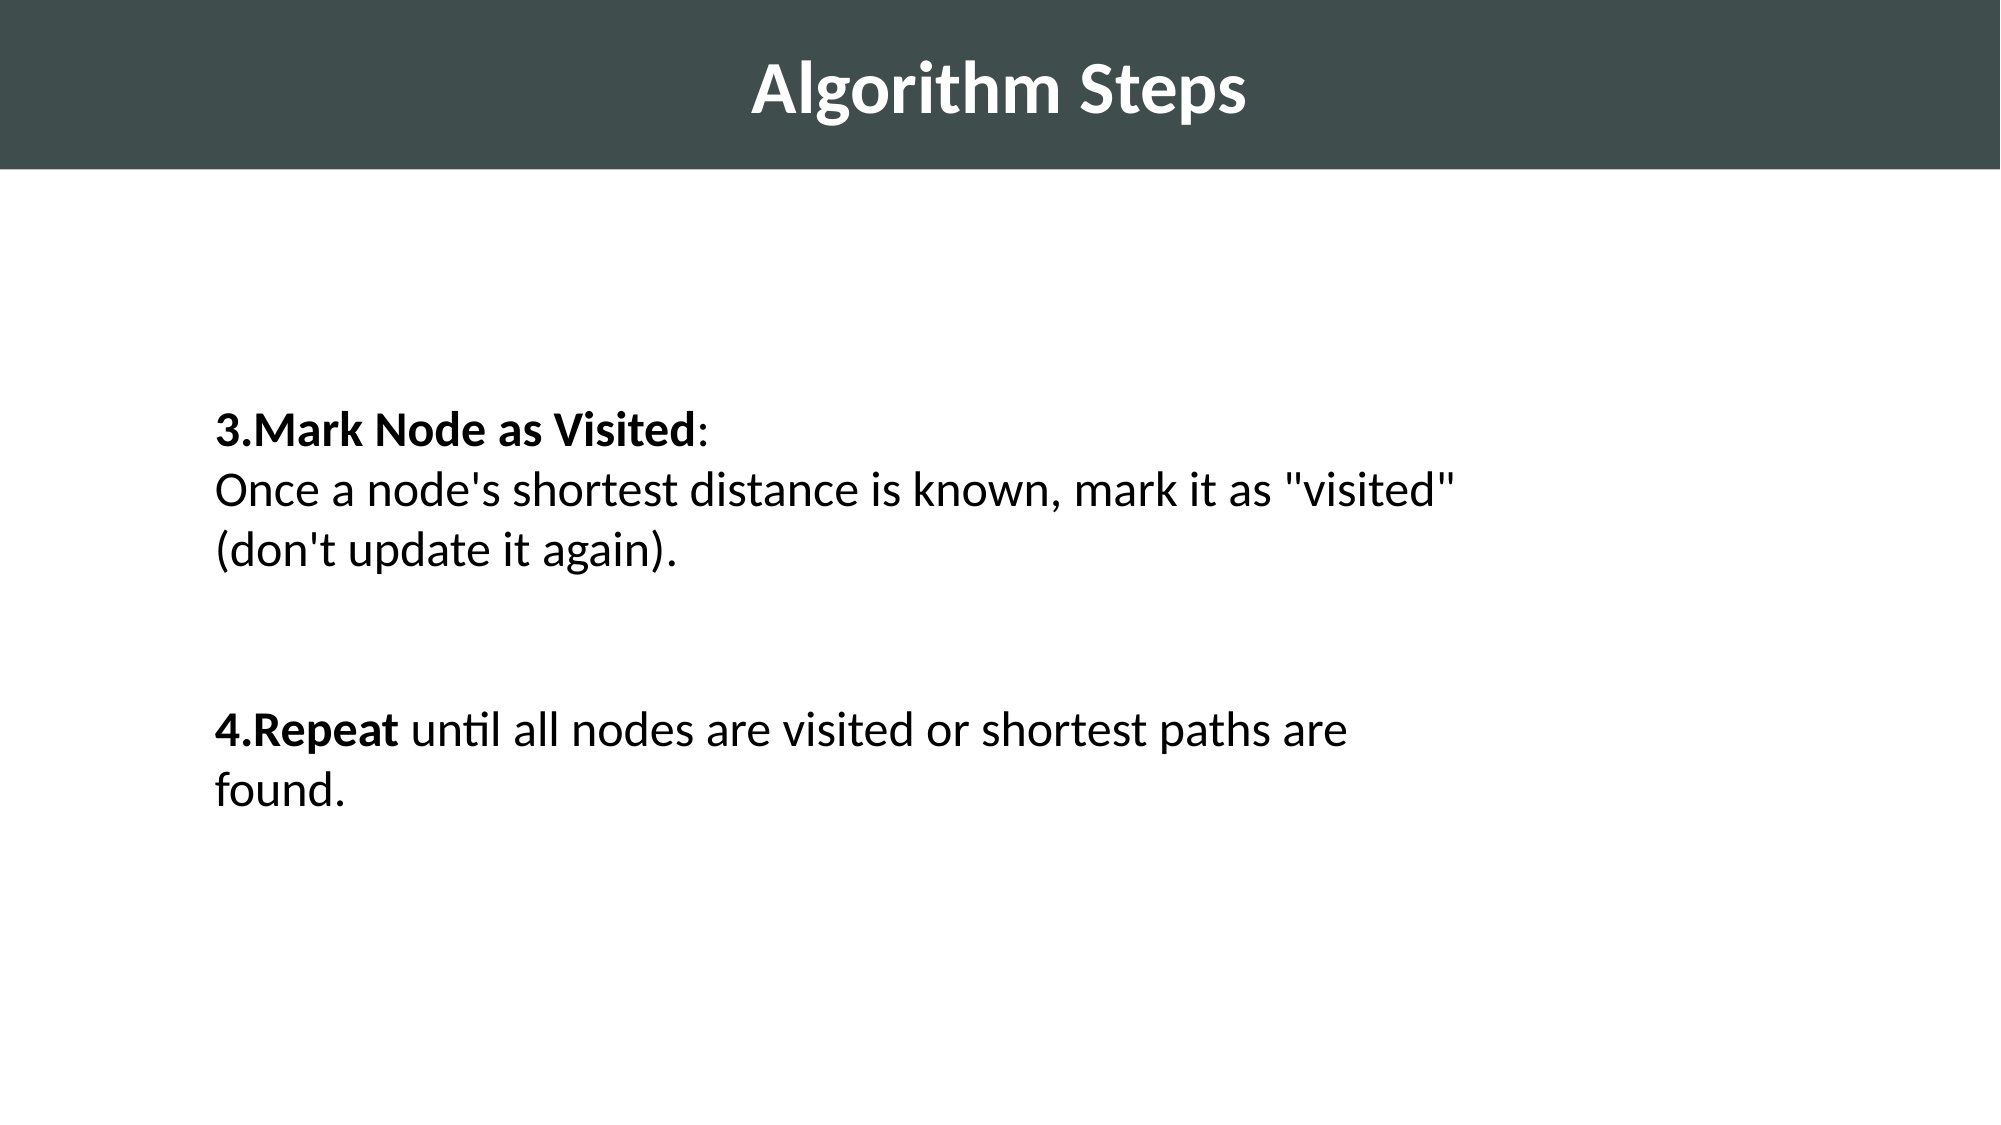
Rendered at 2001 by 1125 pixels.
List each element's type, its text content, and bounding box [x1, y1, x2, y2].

text_box Mark Node as Visited: Once a node's shortest distance is known, mark it as "visited" (don't update it again). Repeat until all nodes are visited or shortest paths are found. [199, 389, 1481, 825]
text_box Algorithm Steps [0, 0, 2000, 170]
